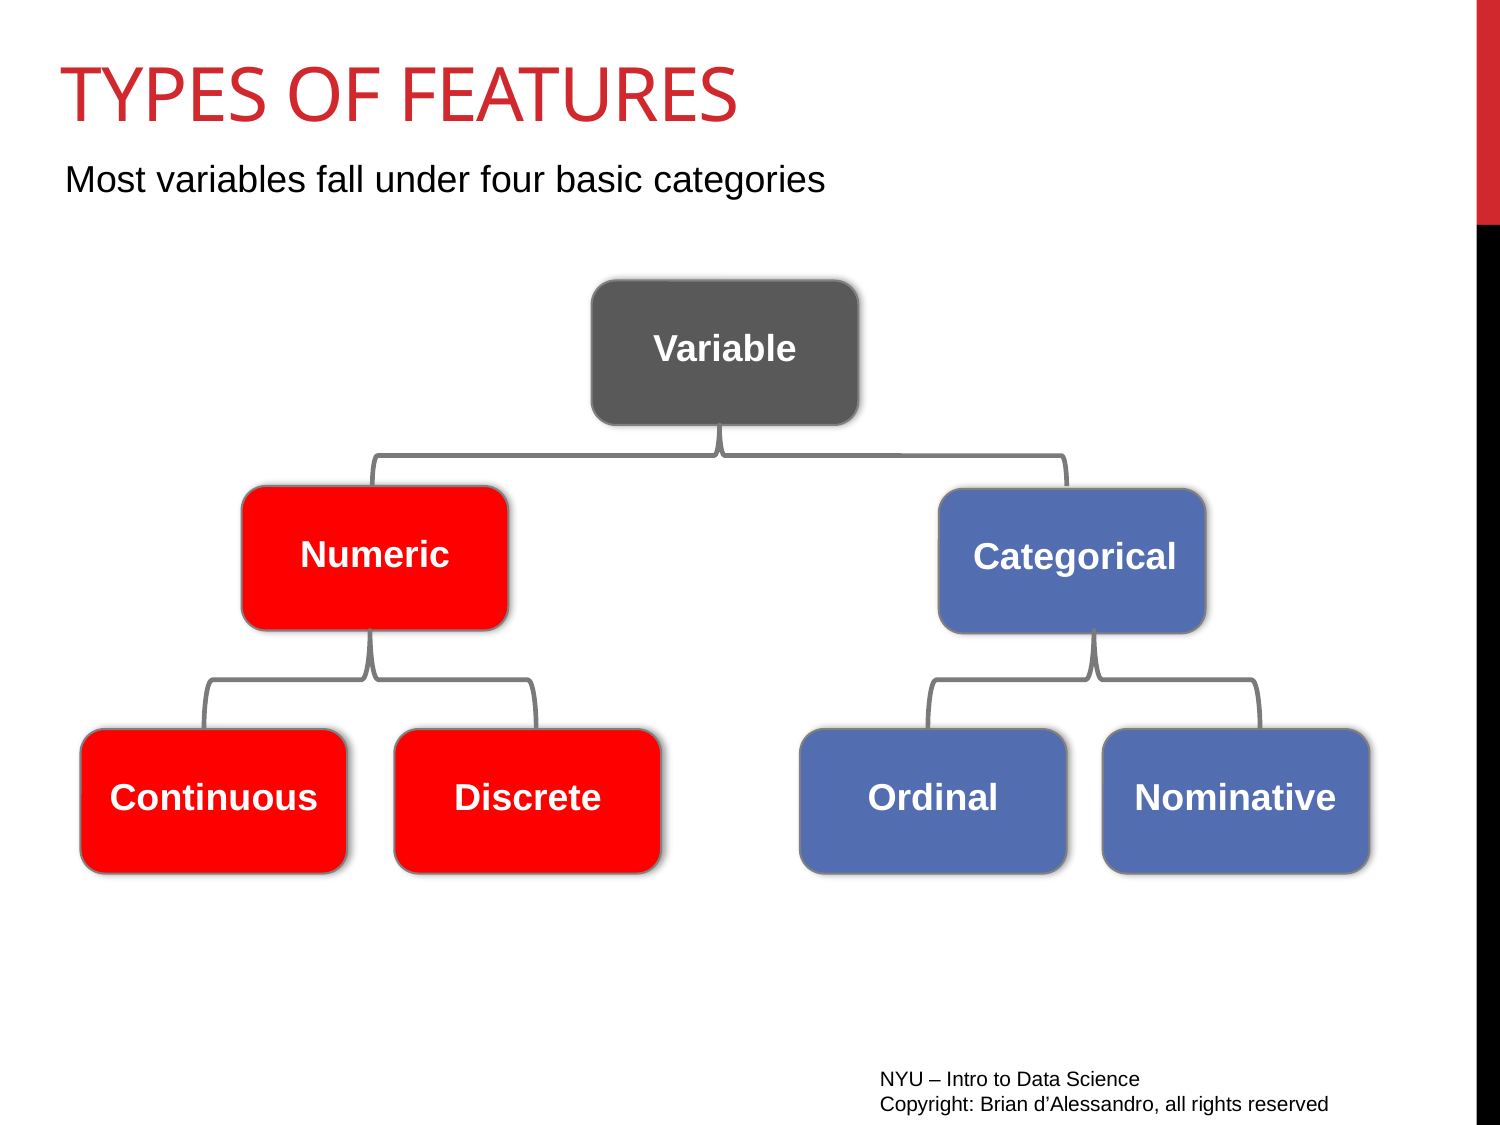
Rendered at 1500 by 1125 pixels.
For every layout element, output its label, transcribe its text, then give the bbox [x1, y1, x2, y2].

text_box Most variables fall under four basic categories [50, 147, 1381, 207]
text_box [80, 280, 1370, 896]
title Types of features [45, 0, 1423, 145]
